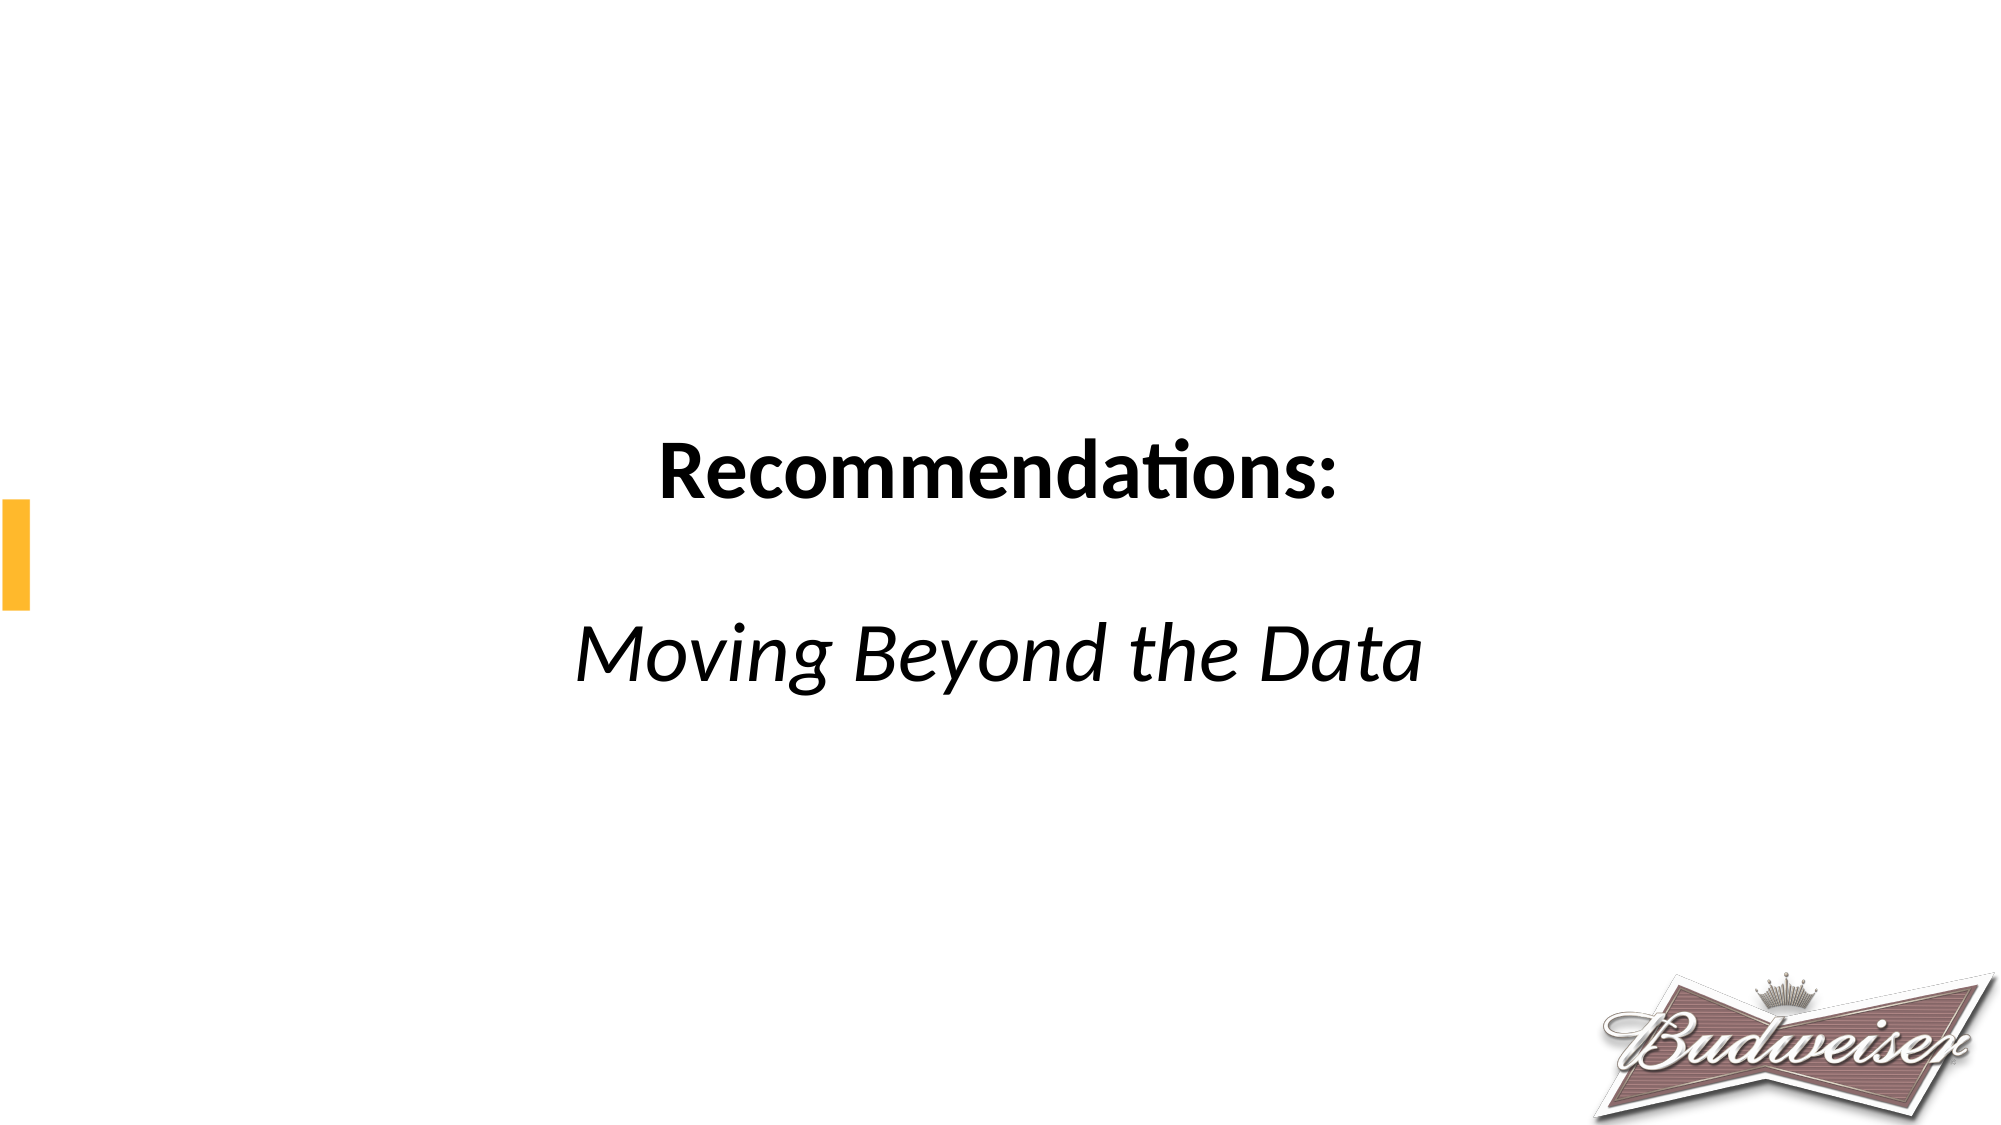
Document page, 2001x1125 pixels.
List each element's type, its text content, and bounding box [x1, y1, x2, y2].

picture [0, 495, 35, 615]
picture [1593, 972, 2000, 1125]
title Recommendations: Moving Beyond the Data [98, 417, 1902, 708]
